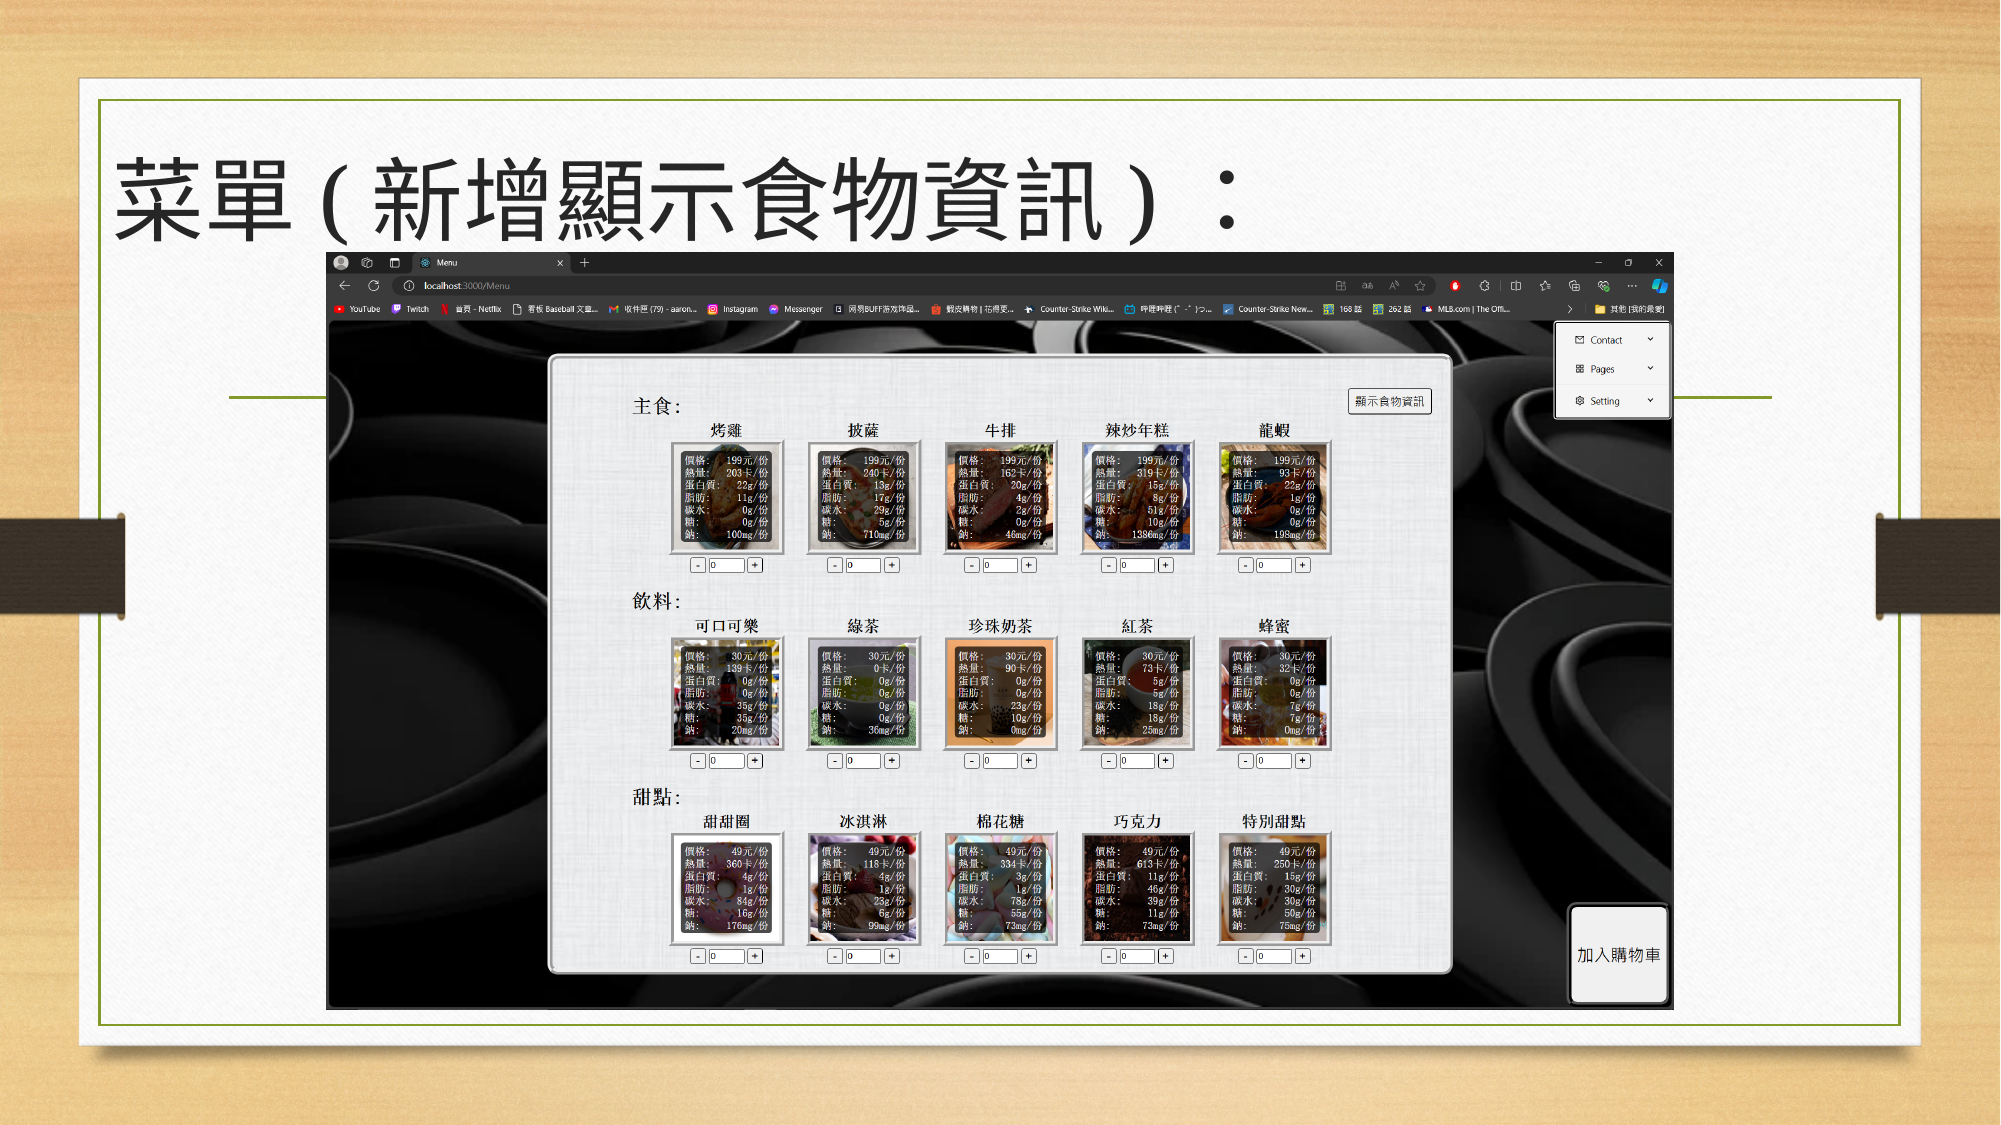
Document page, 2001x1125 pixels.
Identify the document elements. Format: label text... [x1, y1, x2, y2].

title 菜單(新增顯示食物資訊)： [0, 91, 1481, 306]
picture [0, 0, 2001, 1125]
